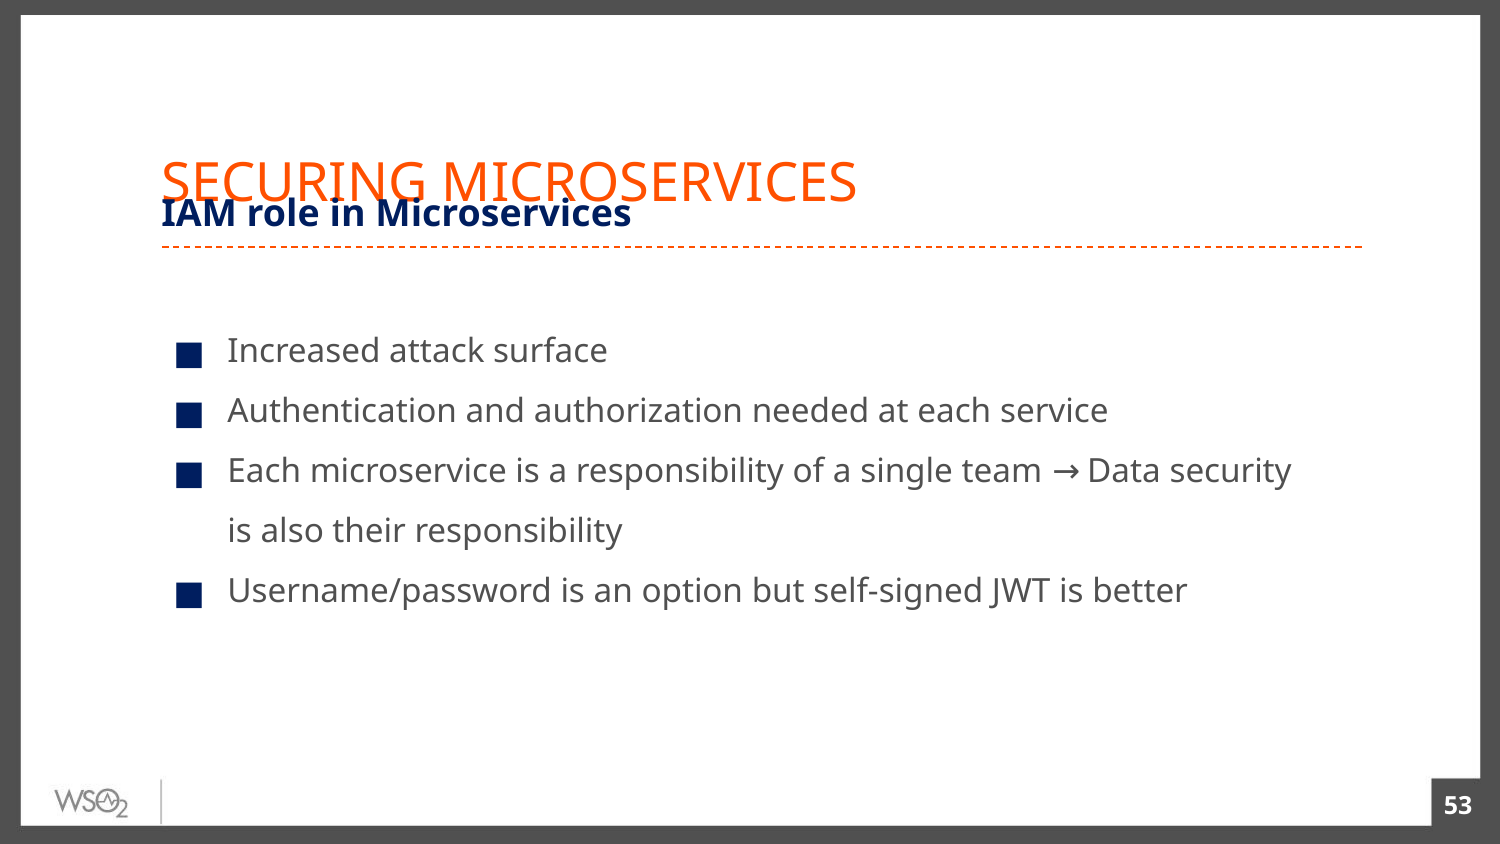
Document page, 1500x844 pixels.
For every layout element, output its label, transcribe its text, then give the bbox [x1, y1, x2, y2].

picture [0, 0, 1500, 844]
list Increased attack surface Authentication and authorization needed at each service Each microservice is a responsibility of a single team → Data security is also their responsibility Username/password is an option but self-signed JWT is better [137, 294, 1315, 762]
slide_number ‹#› [1137, 784, 1488, 830]
list IAM role in Microservices [146, 194, 1372, 230]
title SECURING MICROSERVICES [146, 134, 1372, 194]
